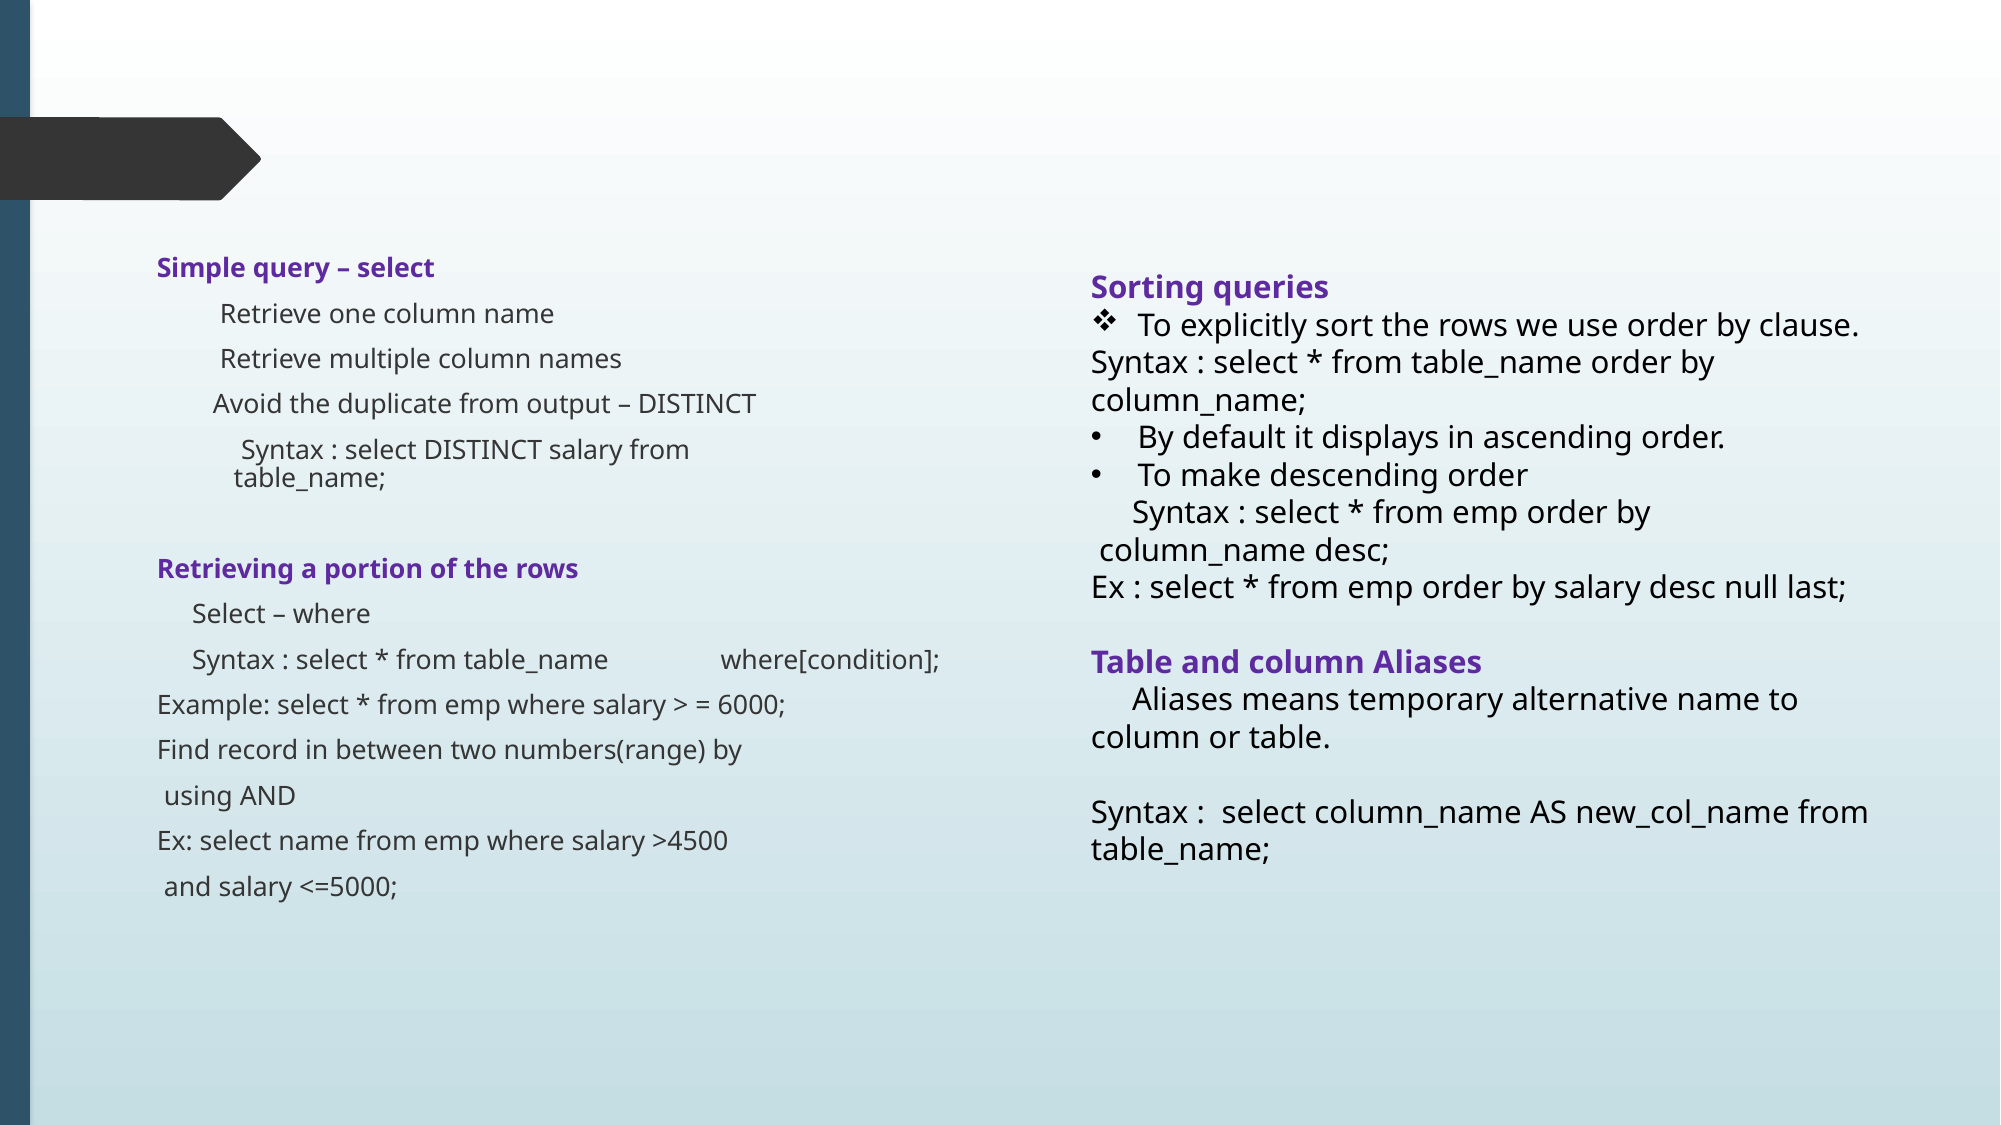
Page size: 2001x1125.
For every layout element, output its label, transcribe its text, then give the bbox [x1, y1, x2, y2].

text_box [0, 117, 141, 201]
text_box [31, 0, 2000, 1125]
text_box Simple query – select Retrieve one column name Retrieve multiple column names Avoid the duplicate from output – DISTINCT Syntax : select DISTINCT salary from table_name; Retrieving a portion of the rows Select – where Syntax : select * from table_name where[condition]; Example: select * from emp where salary > = 6000; Find record in between two numbers(range) by using AND Ex: select name from emp where salary >4500 and salary <=5000; [141, 108, 955, 1066]
text_box [0, 0, 31, 117]
text_box Sorting queries To explicitly sort the rows we use order by clause. Syntax : select * from table_name order by column_name; By default it displays in ascending order. To make descending order Syntax : select * from emp order by column_name desc; Ex : select * from emp order by salary desc null last; Table and column Aliases Aliases means temporary alternative name to column or table. Syntax : select column_name AS new_col_name from table_name; [1075, 260, 1933, 950]
text_box [0, 200, 31, 1125]
